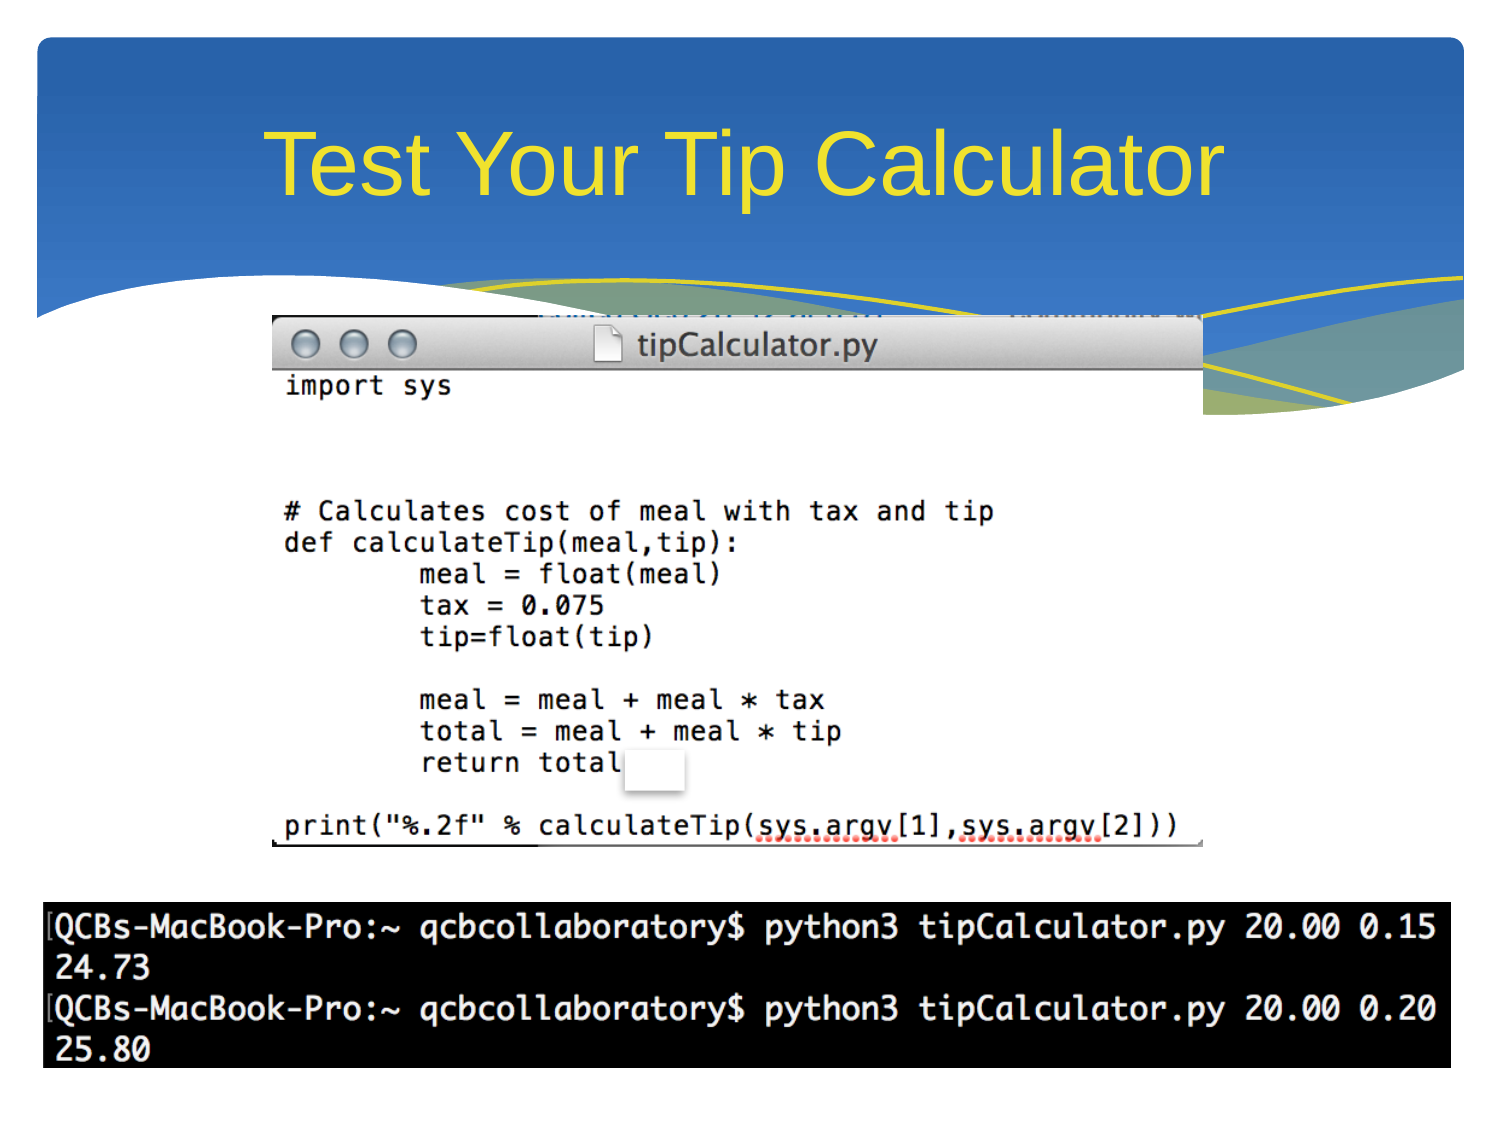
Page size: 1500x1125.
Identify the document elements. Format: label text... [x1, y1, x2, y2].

picture [272, 315, 1203, 848]
title Test Your Tip Calculator [44, 55, 1445, 261]
picture [43, 901, 1451, 1068]
